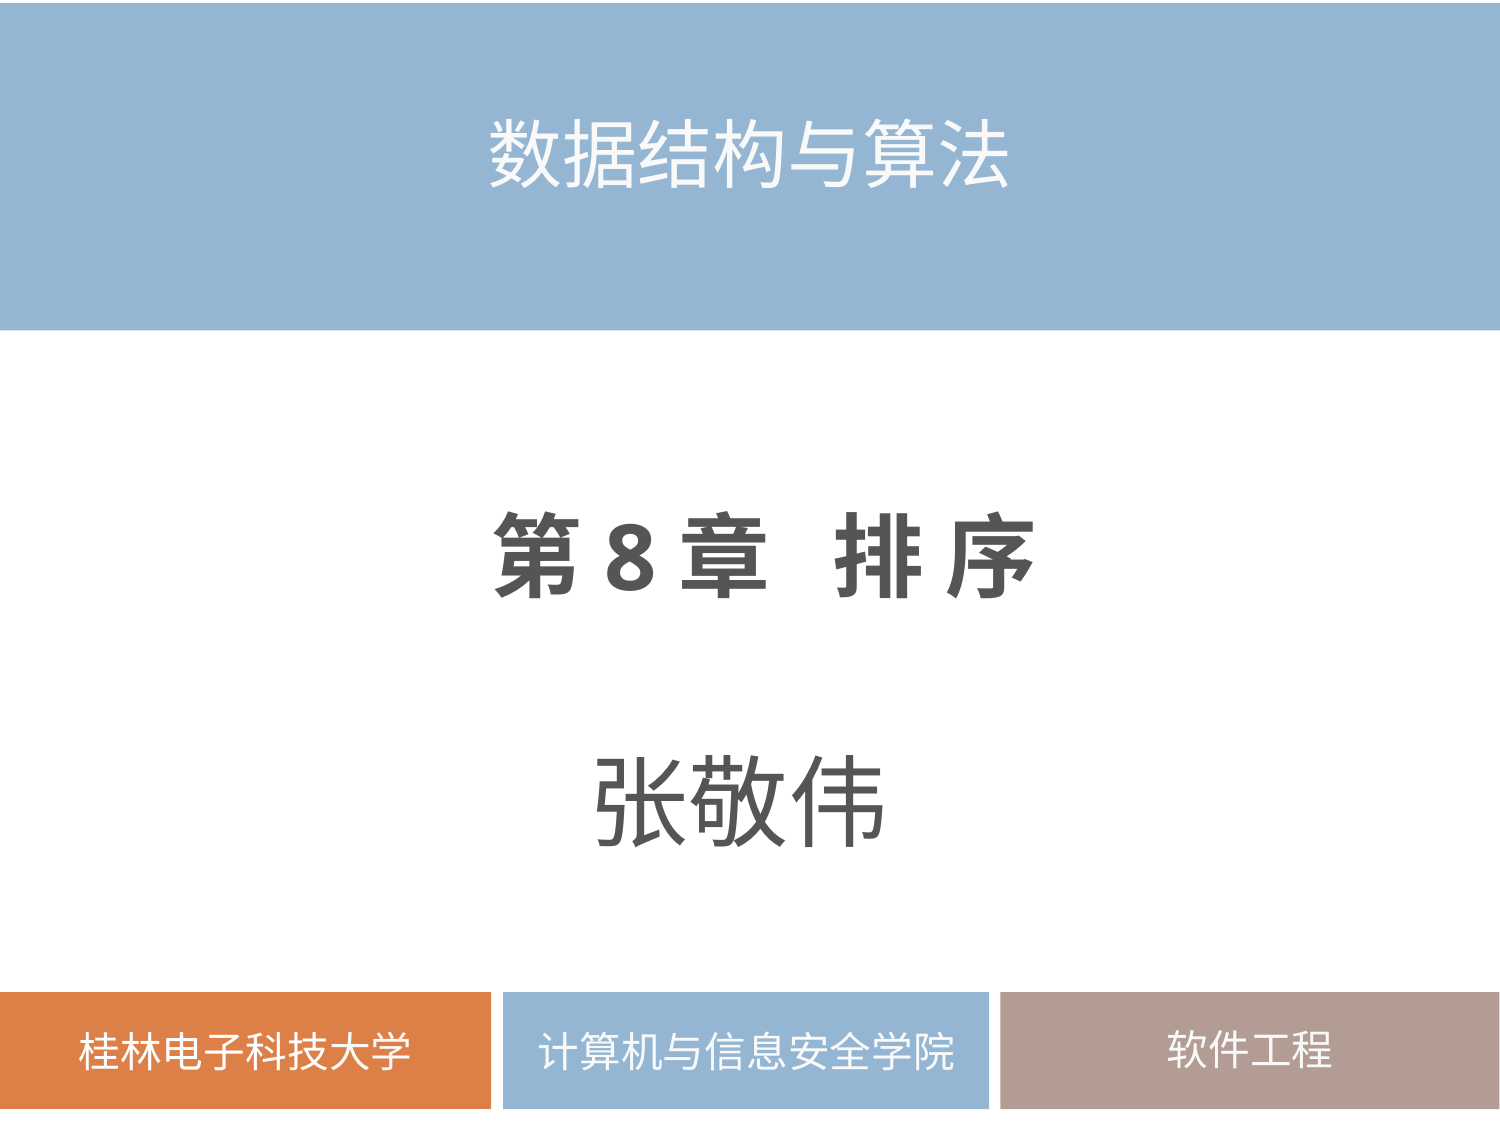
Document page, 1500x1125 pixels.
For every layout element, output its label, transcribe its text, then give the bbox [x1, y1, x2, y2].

text_box 桂林电子科技大学 [0, 994, 492, 1107]
subtitle 数据结构与算法 [0, 2, 1500, 331]
text_box [53, 49, 1421, 292]
text_box [0, 979, 1500, 1125]
text_box 第8章 排 序 [106, 449, 1422, 658]
text_box [1000, 1105, 1500, 1110]
text_box 张敬伟 [441, 731, 1036, 867]
text_box [503, 992, 990, 1105]
text_box 计算机与信息安全学院 [503, 1105, 990, 1110]
text_box 软件工程 [1000, 992, 1500, 1105]
